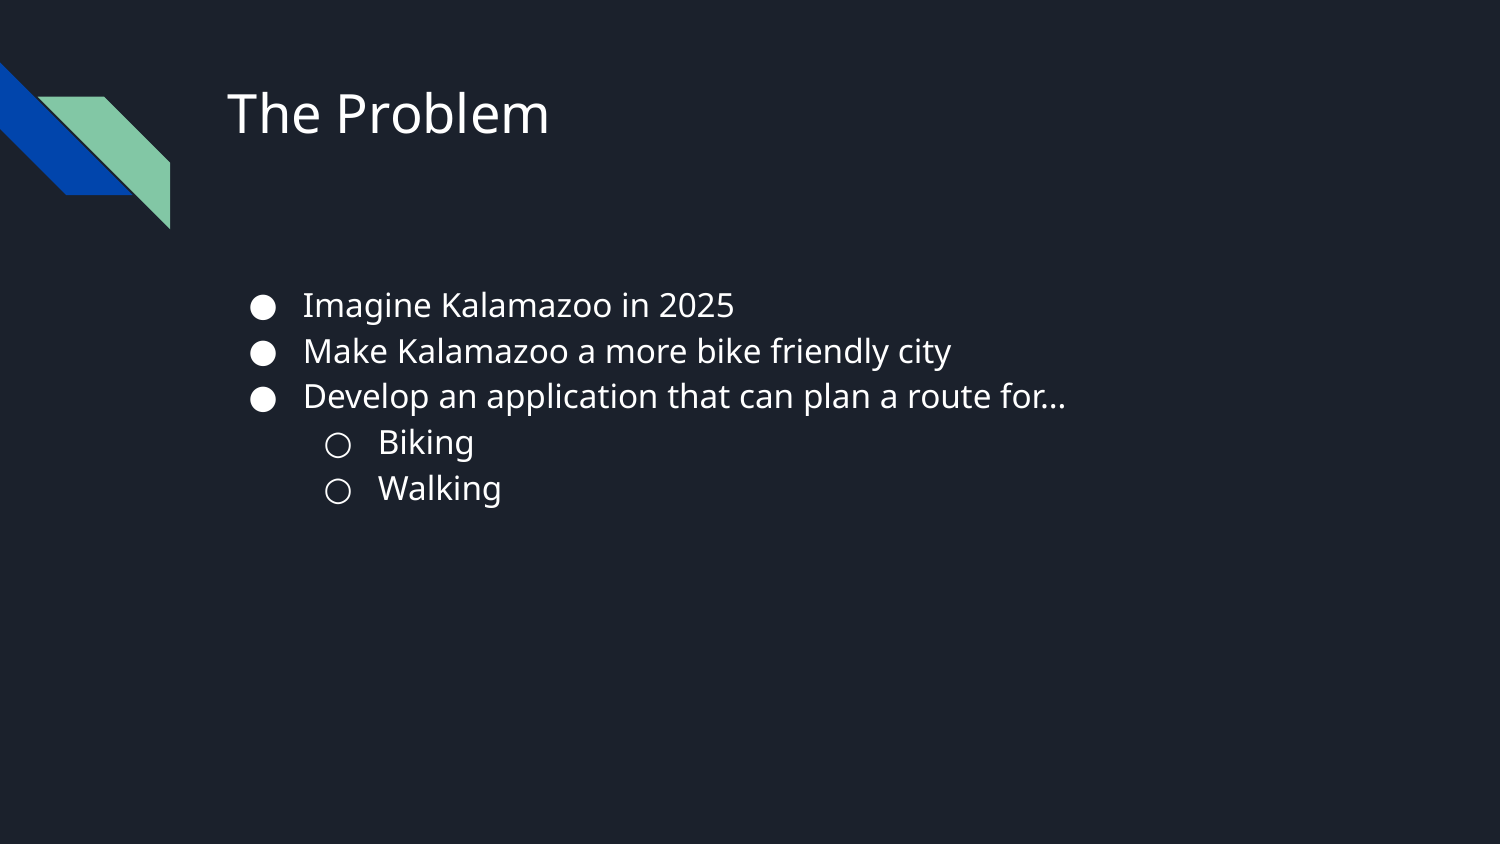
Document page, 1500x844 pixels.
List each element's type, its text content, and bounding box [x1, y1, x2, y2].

title The Problem [212, 64, 1368, 215]
list Imagine Kalamazoo in 2025 Make Kalamazoo a more bike friendly city Develop an application that can plan a route for… Biking Walking [212, 263, 1368, 749]
